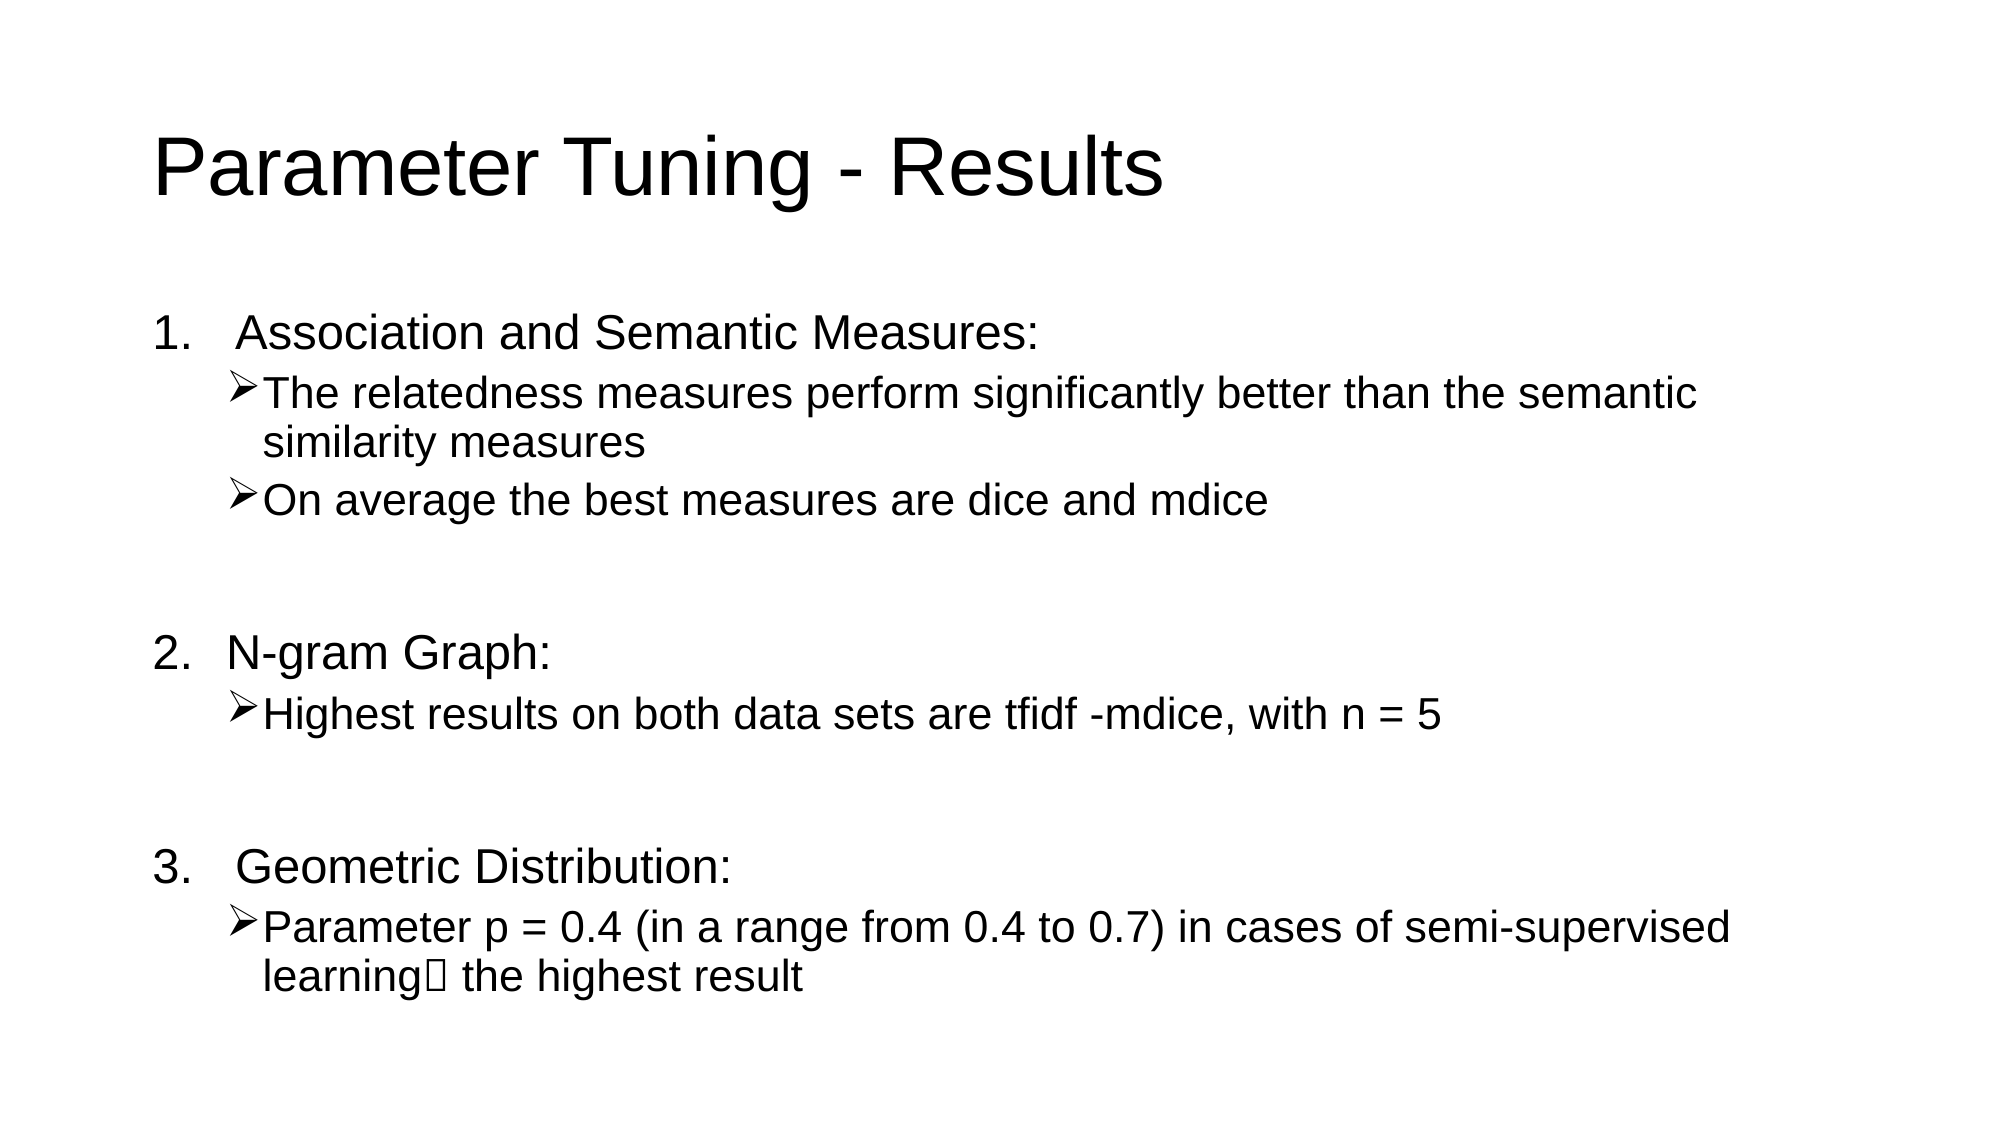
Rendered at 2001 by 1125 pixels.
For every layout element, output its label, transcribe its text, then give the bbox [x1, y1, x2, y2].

list Association and Semantic Measures: The relatedness measures perform significantly better than the semantic similarity measures On average the best measures are dice and mdice N-gram Graph: Highest results on both data sets are tfidf -mdice, with n = 5 Geometric Distribution: Parameter p = 0.4 (in a range from 0.4 to 0.7) in cases of semi-supervised learning the highest result [137, 299, 1863, 1014]
title Parameter Tuning - Results [137, 59, 1863, 278]
